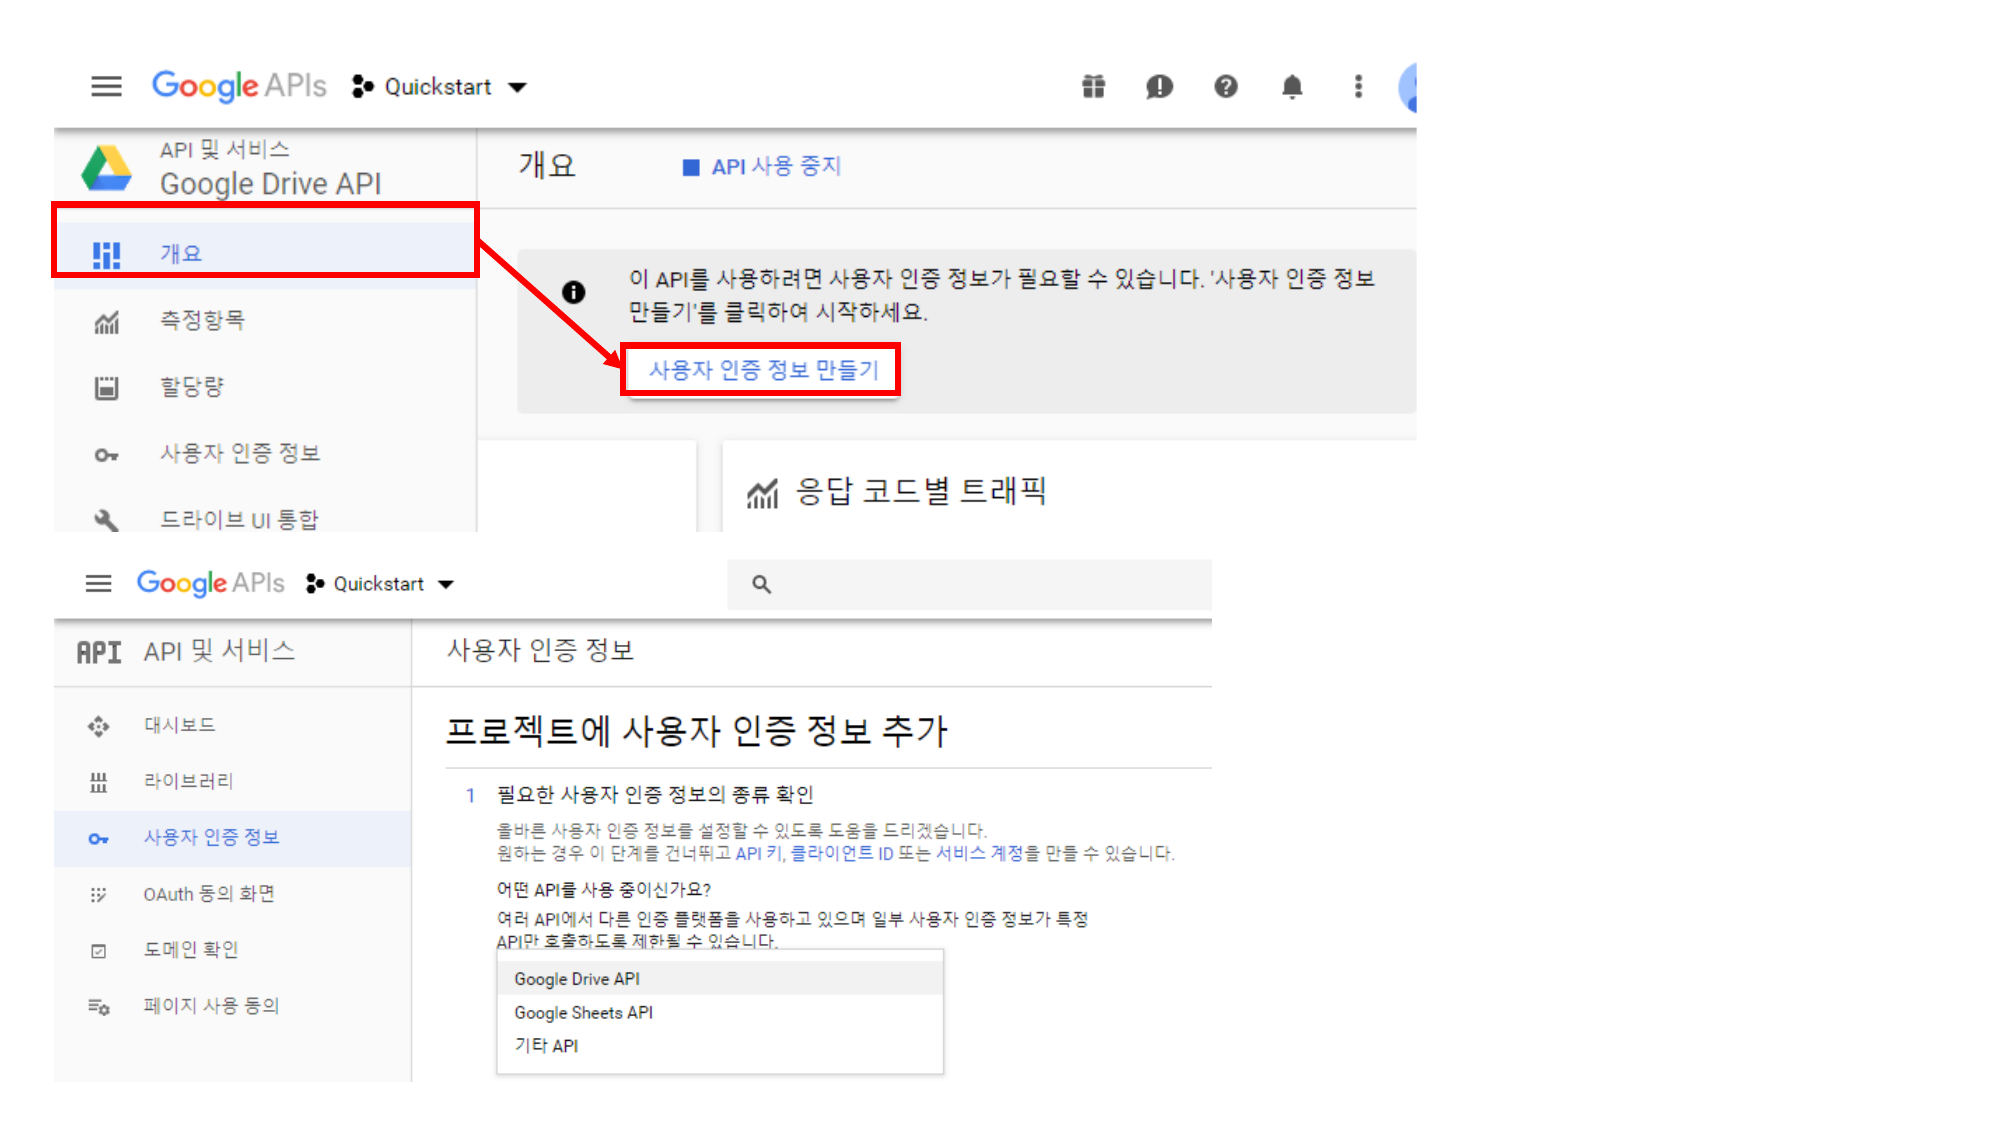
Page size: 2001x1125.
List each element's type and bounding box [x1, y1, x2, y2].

text_box [53, 50, 1417, 531]
text_box [53, 557, 1212, 1082]
